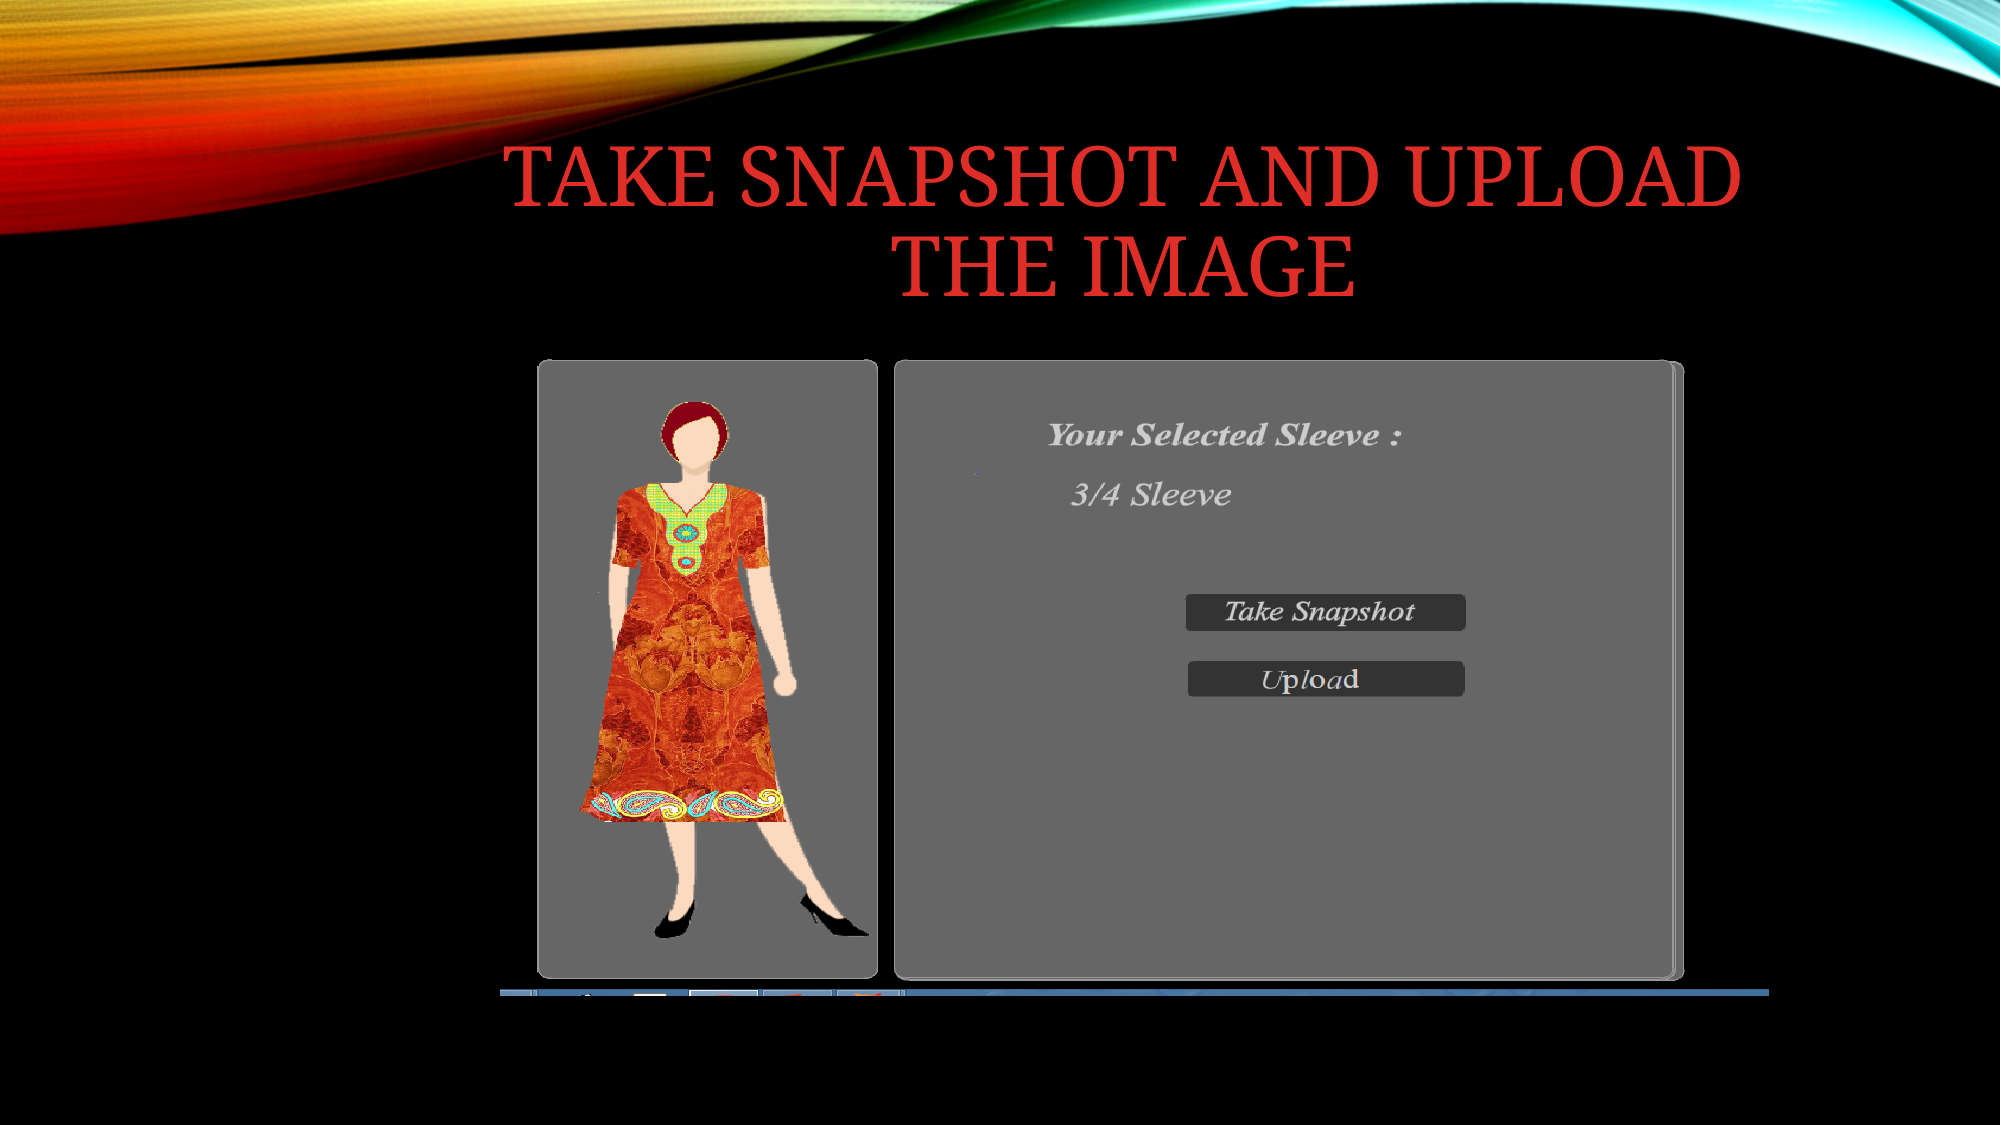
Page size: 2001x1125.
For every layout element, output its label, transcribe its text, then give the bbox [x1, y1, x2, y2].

title Take snapshot and upload the image [418, 118, 1831, 331]
picture [0, 0, 2000, 237]
picture [499, 351, 1769, 996]
